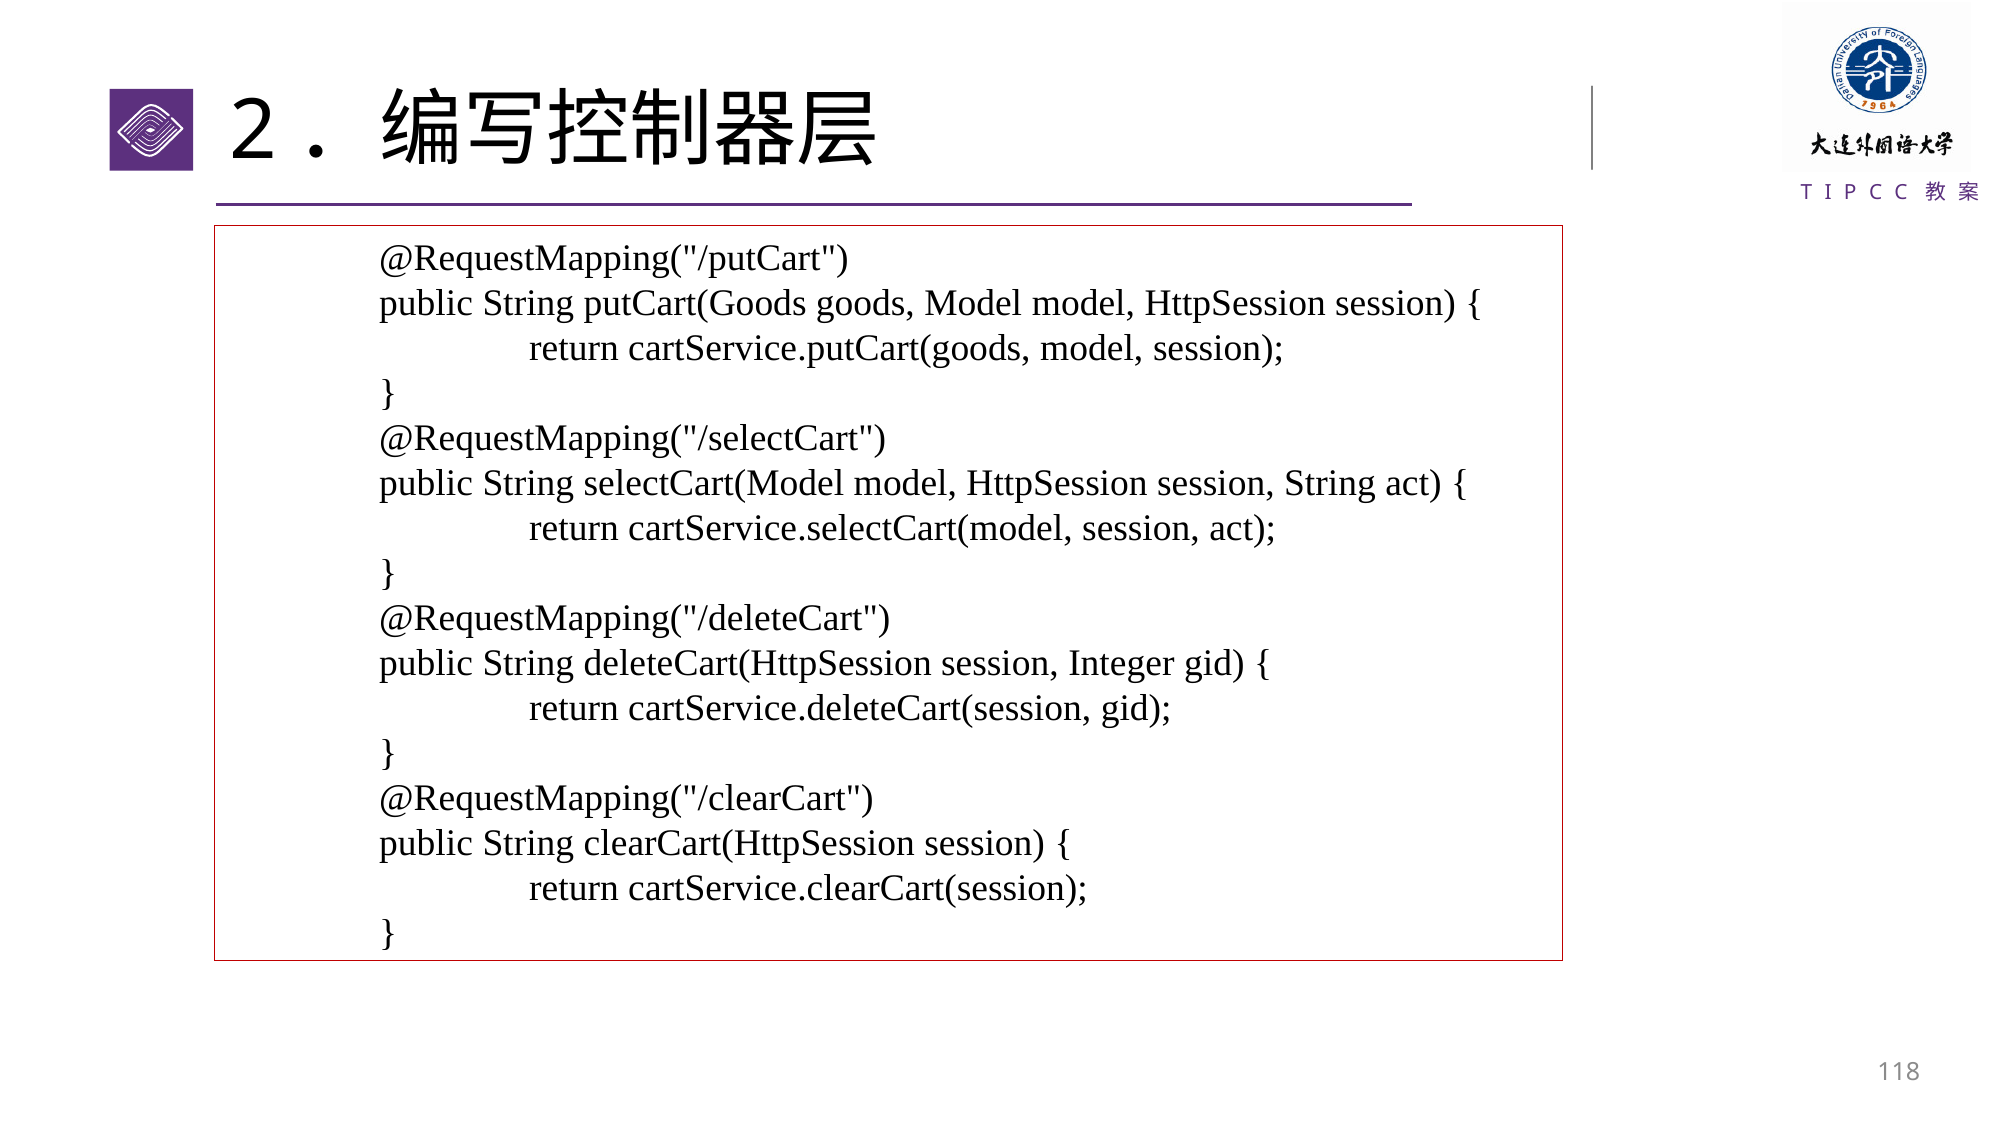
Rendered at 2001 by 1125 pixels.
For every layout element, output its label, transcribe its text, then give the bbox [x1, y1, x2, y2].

text_box @RequestMapping("/putCart") public String putCart(Goods goods, Model model, HttpSession session) { return cartService.putCart(goods, model, session); } @RequestMapping("/selectCart") public String selectCart(Model model, HttpSession session, String act) { return cartService.selectCart(model, session, act); } @RequestMapping("/deleteCart") public String deleteCart(HttpSession session, Integer gid) { return cartService.deleteCart(session, gid); } @RequestMapping("/clearCart") public String clearCart(HttpSession session) { return cartService.clearCart(session); } [214, 225, 1563, 961]
slide_number 117 [1485, 1042, 1936, 1103]
picture [1782, 2, 1971, 172]
title 2．编写控制器层 [214, 59, 1564, 205]
